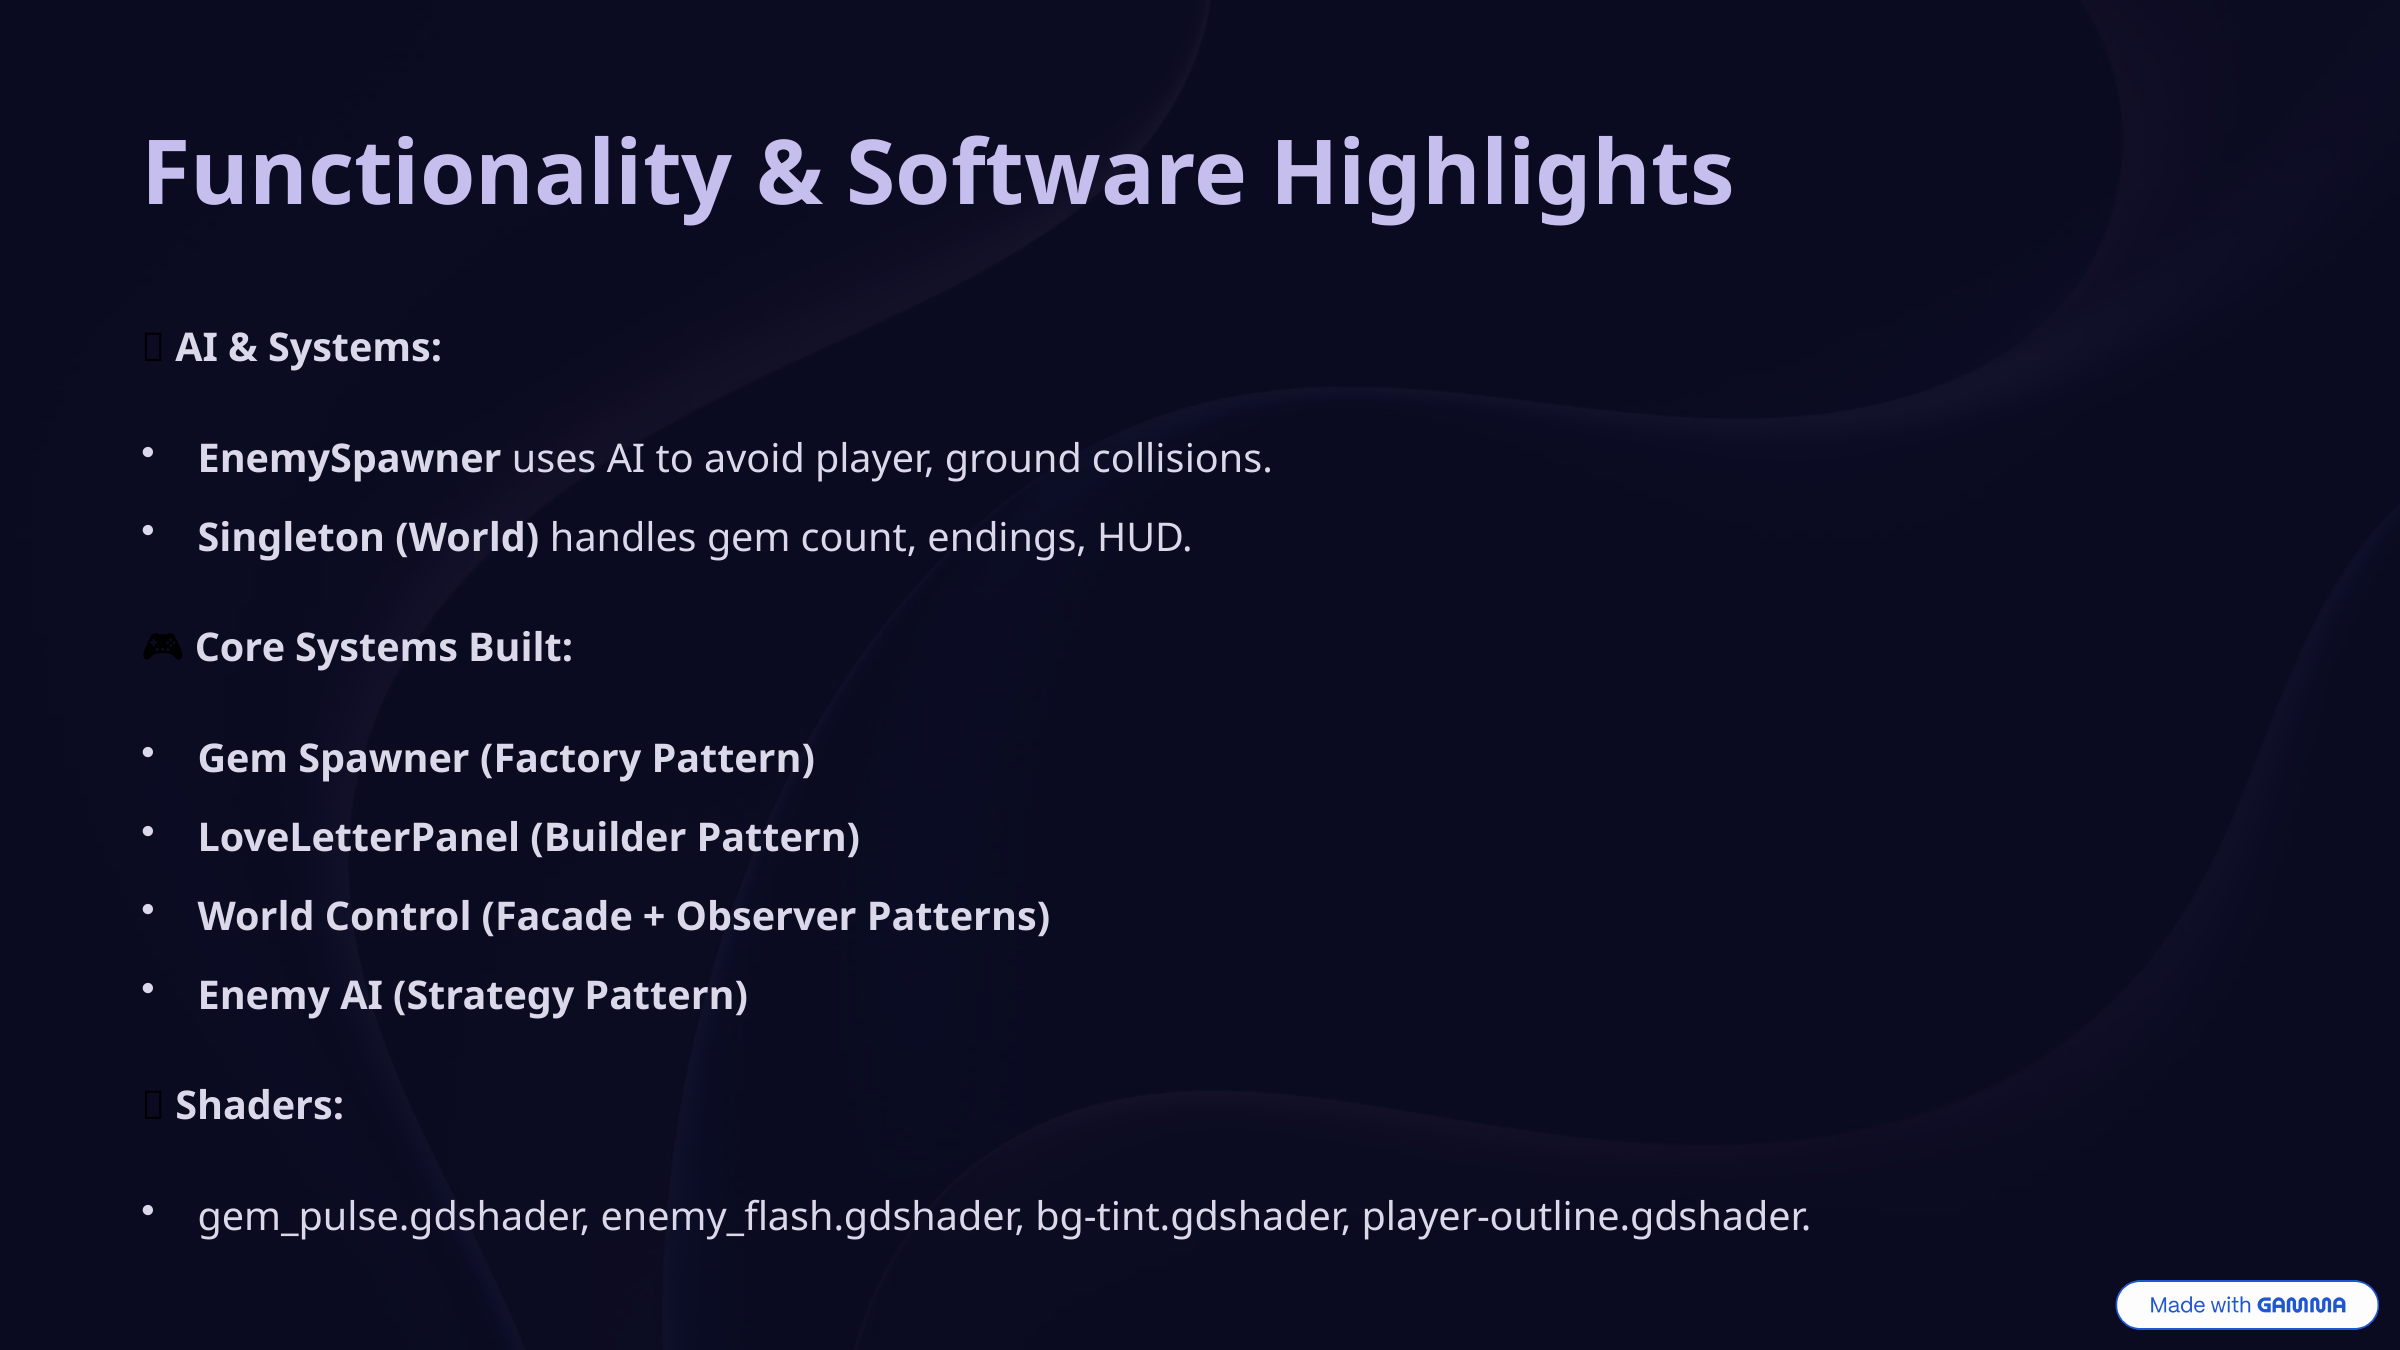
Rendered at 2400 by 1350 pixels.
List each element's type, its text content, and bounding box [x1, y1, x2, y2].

text_box 🎮 Core Systems Built: [141, 604, 2259, 671]
text_box 🧠 AI & Systems: [141, 304, 2259, 371]
text_box World Control (Facade + Observer Patterns) [141, 873, 2259, 939]
text_box Singleton (World) handles gem count, endings, HUD. [141, 494, 2259, 560]
text_box Enemy AI (Strategy Pattern) [141, 952, 2259, 1018]
text_box Functionality & Software Highlights [141, 111, 1698, 224]
text_box gem_pulse.gdshader, enemy_flash.gdshader, bg-tint.gdshader, player-outline.gdshader. [141, 1174, 2259, 1239]
text_box 🧪 Shaders: [141, 1062, 2259, 1129]
text_box Gem Spawner (Factory Pattern) [141, 716, 2259, 781]
text_box LoveLetterPanel (Builder Pattern) [141, 794, 2259, 860]
text_box EnemySpawner uses AI to avoid player, ground collisions. [141, 415, 2259, 481]
picture [2106, 1271, 2389, 1339]
